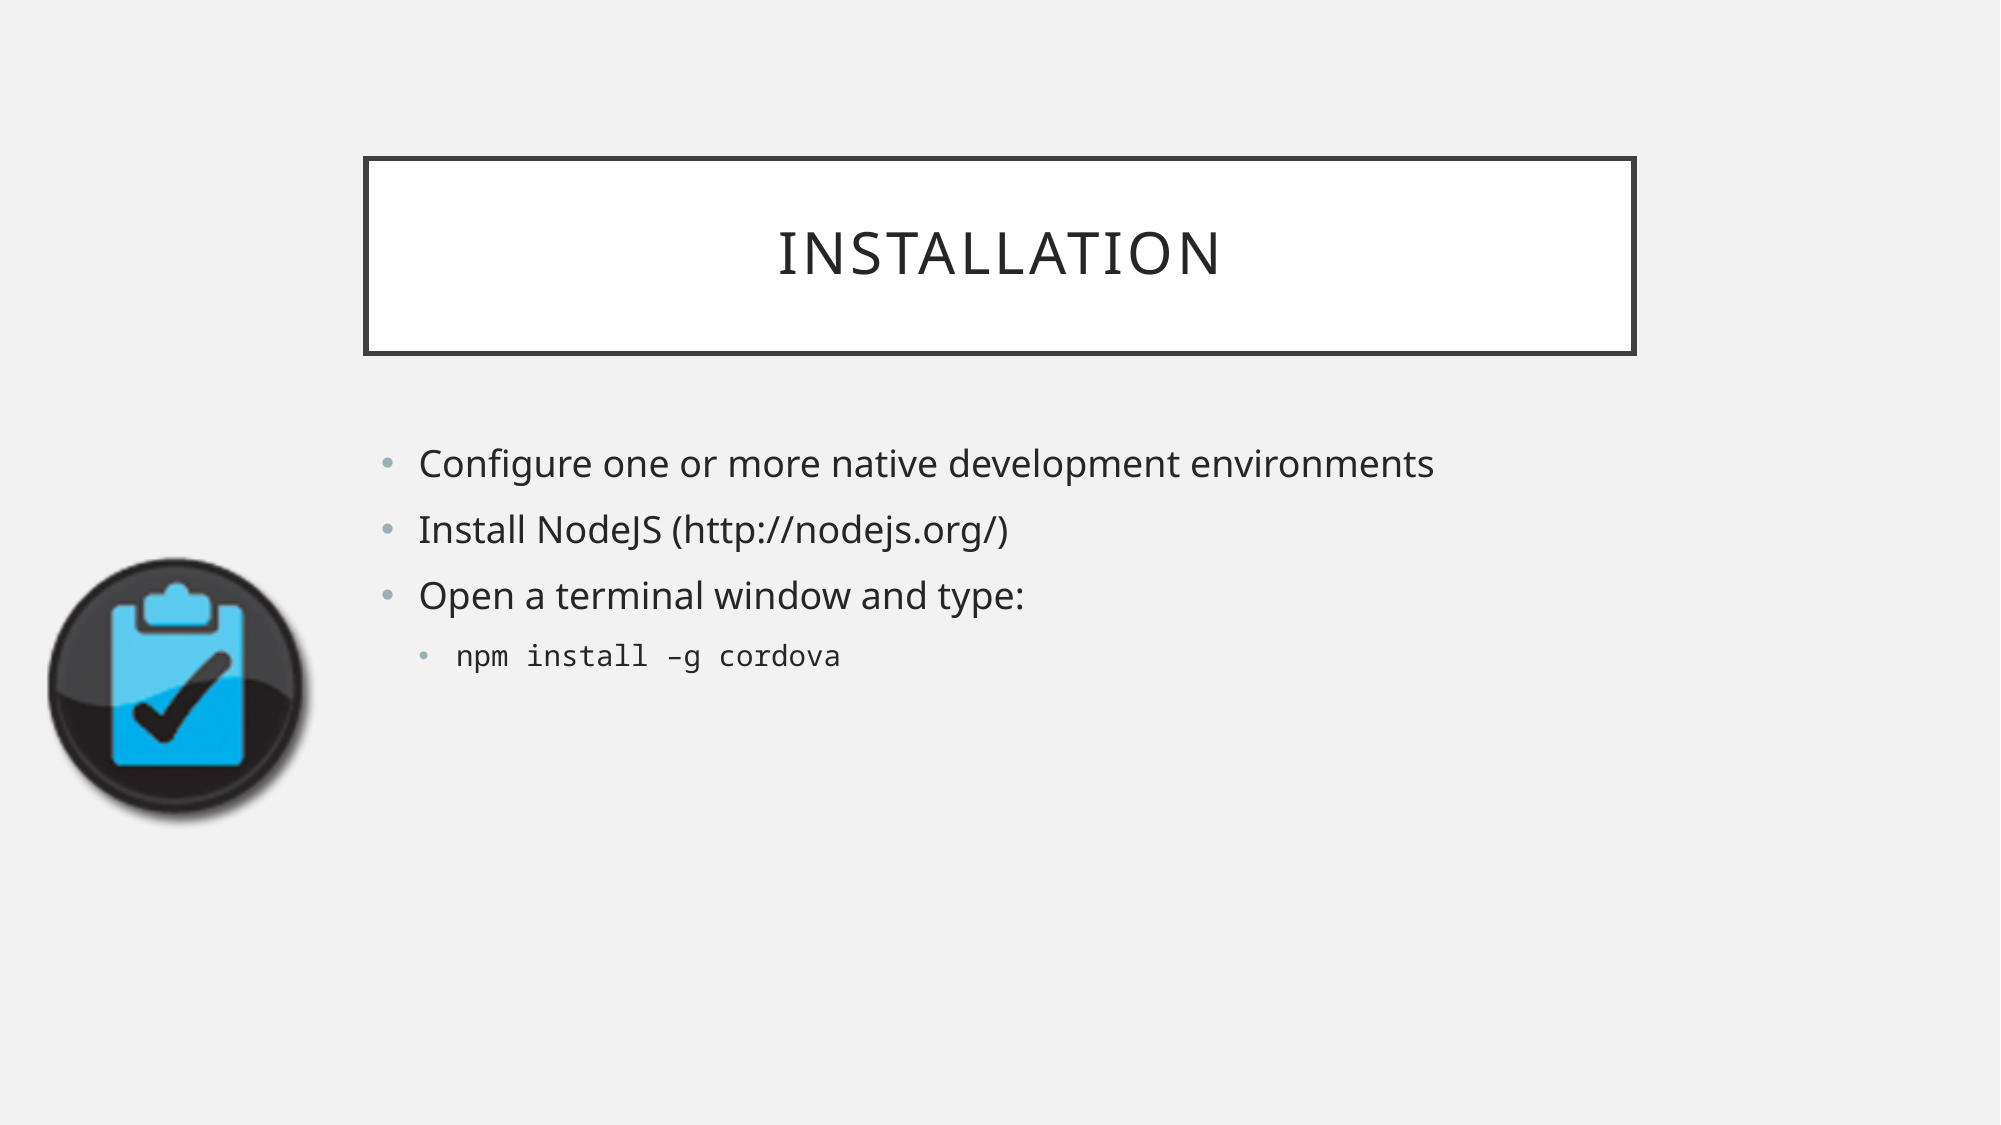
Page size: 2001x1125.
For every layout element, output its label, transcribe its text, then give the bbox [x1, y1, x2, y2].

list Configure one or more native development environments Install NodeJS (http://nodejs.org/) Open a terminal window and type: npm install –g cordova [366, 432, 1634, 942]
picture [25, 537, 326, 838]
title Installation [363, 156, 1637, 356]
